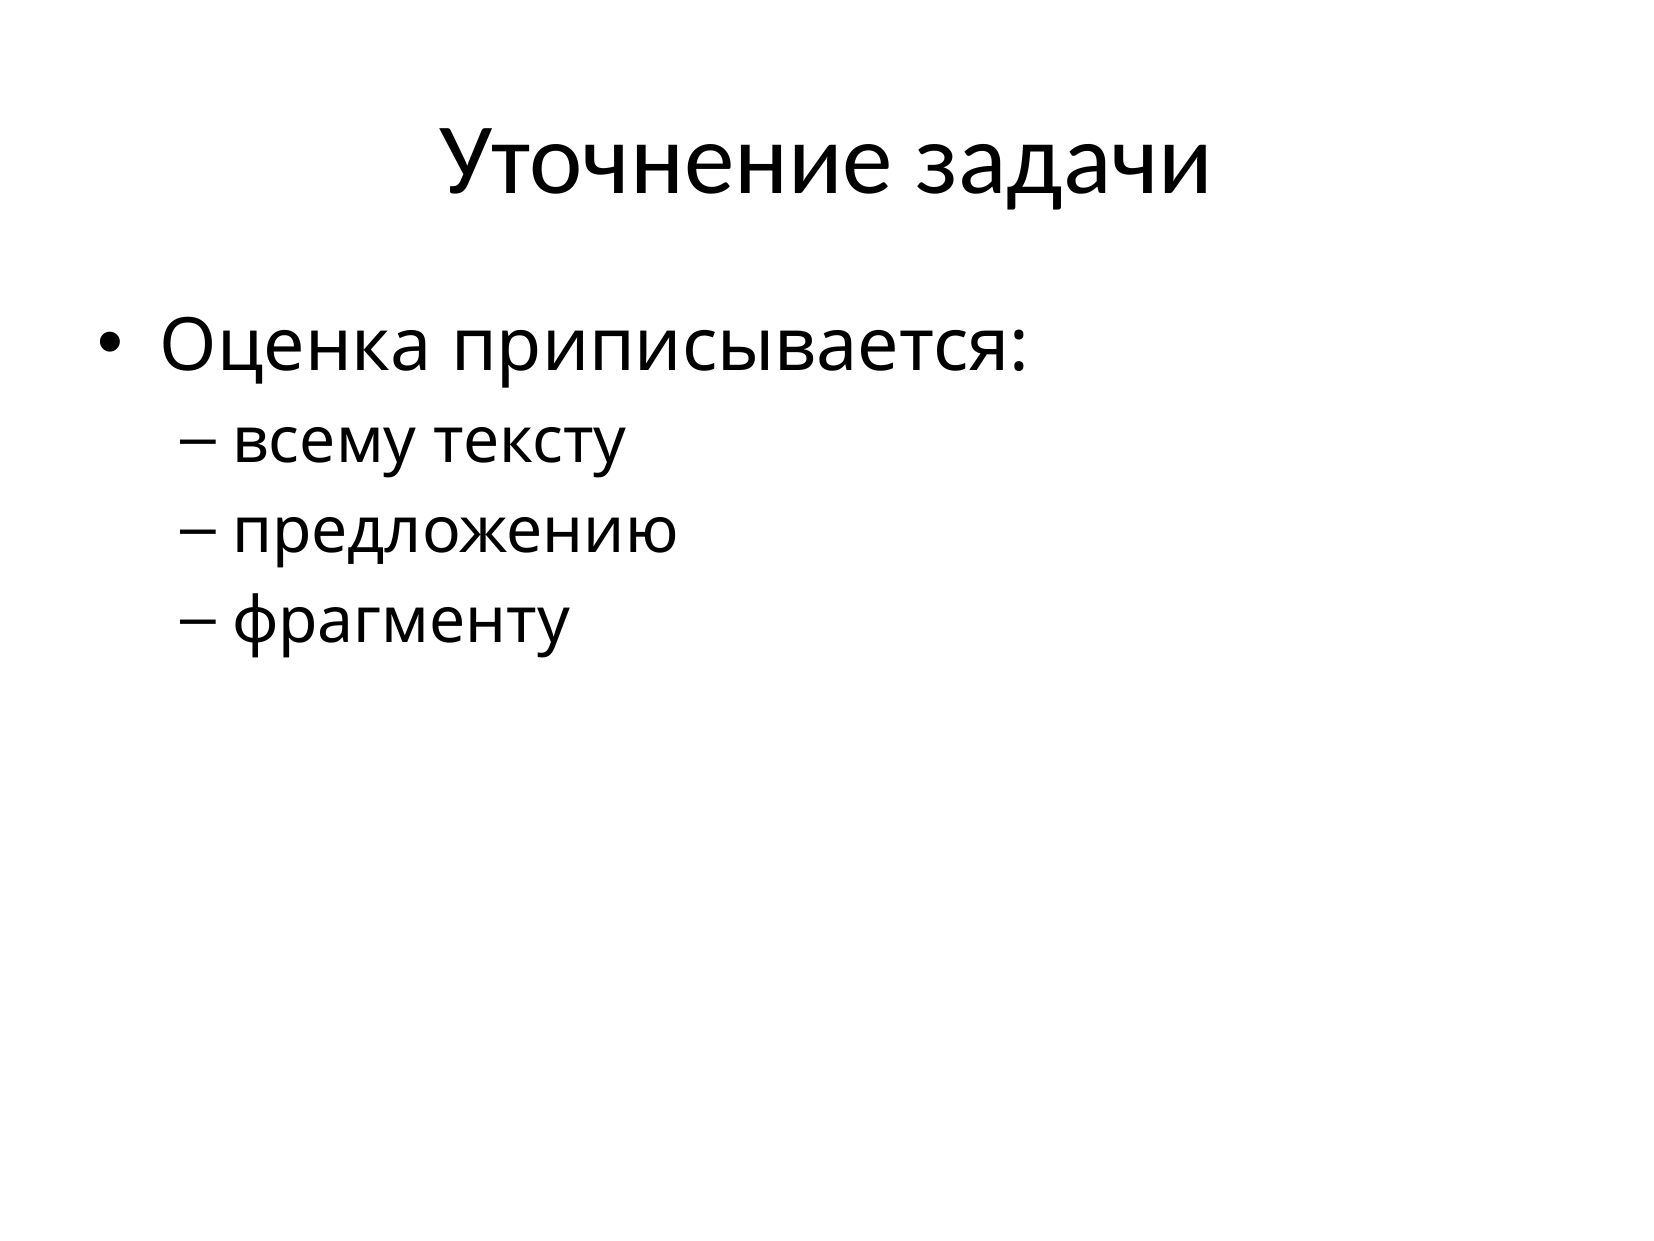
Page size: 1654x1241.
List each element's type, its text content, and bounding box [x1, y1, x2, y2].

list Оценка приписывается: всему тексту предложению фрагменту [82, 289, 1571, 1108]
title Уточнение задачи [82, 49, 1571, 257]
